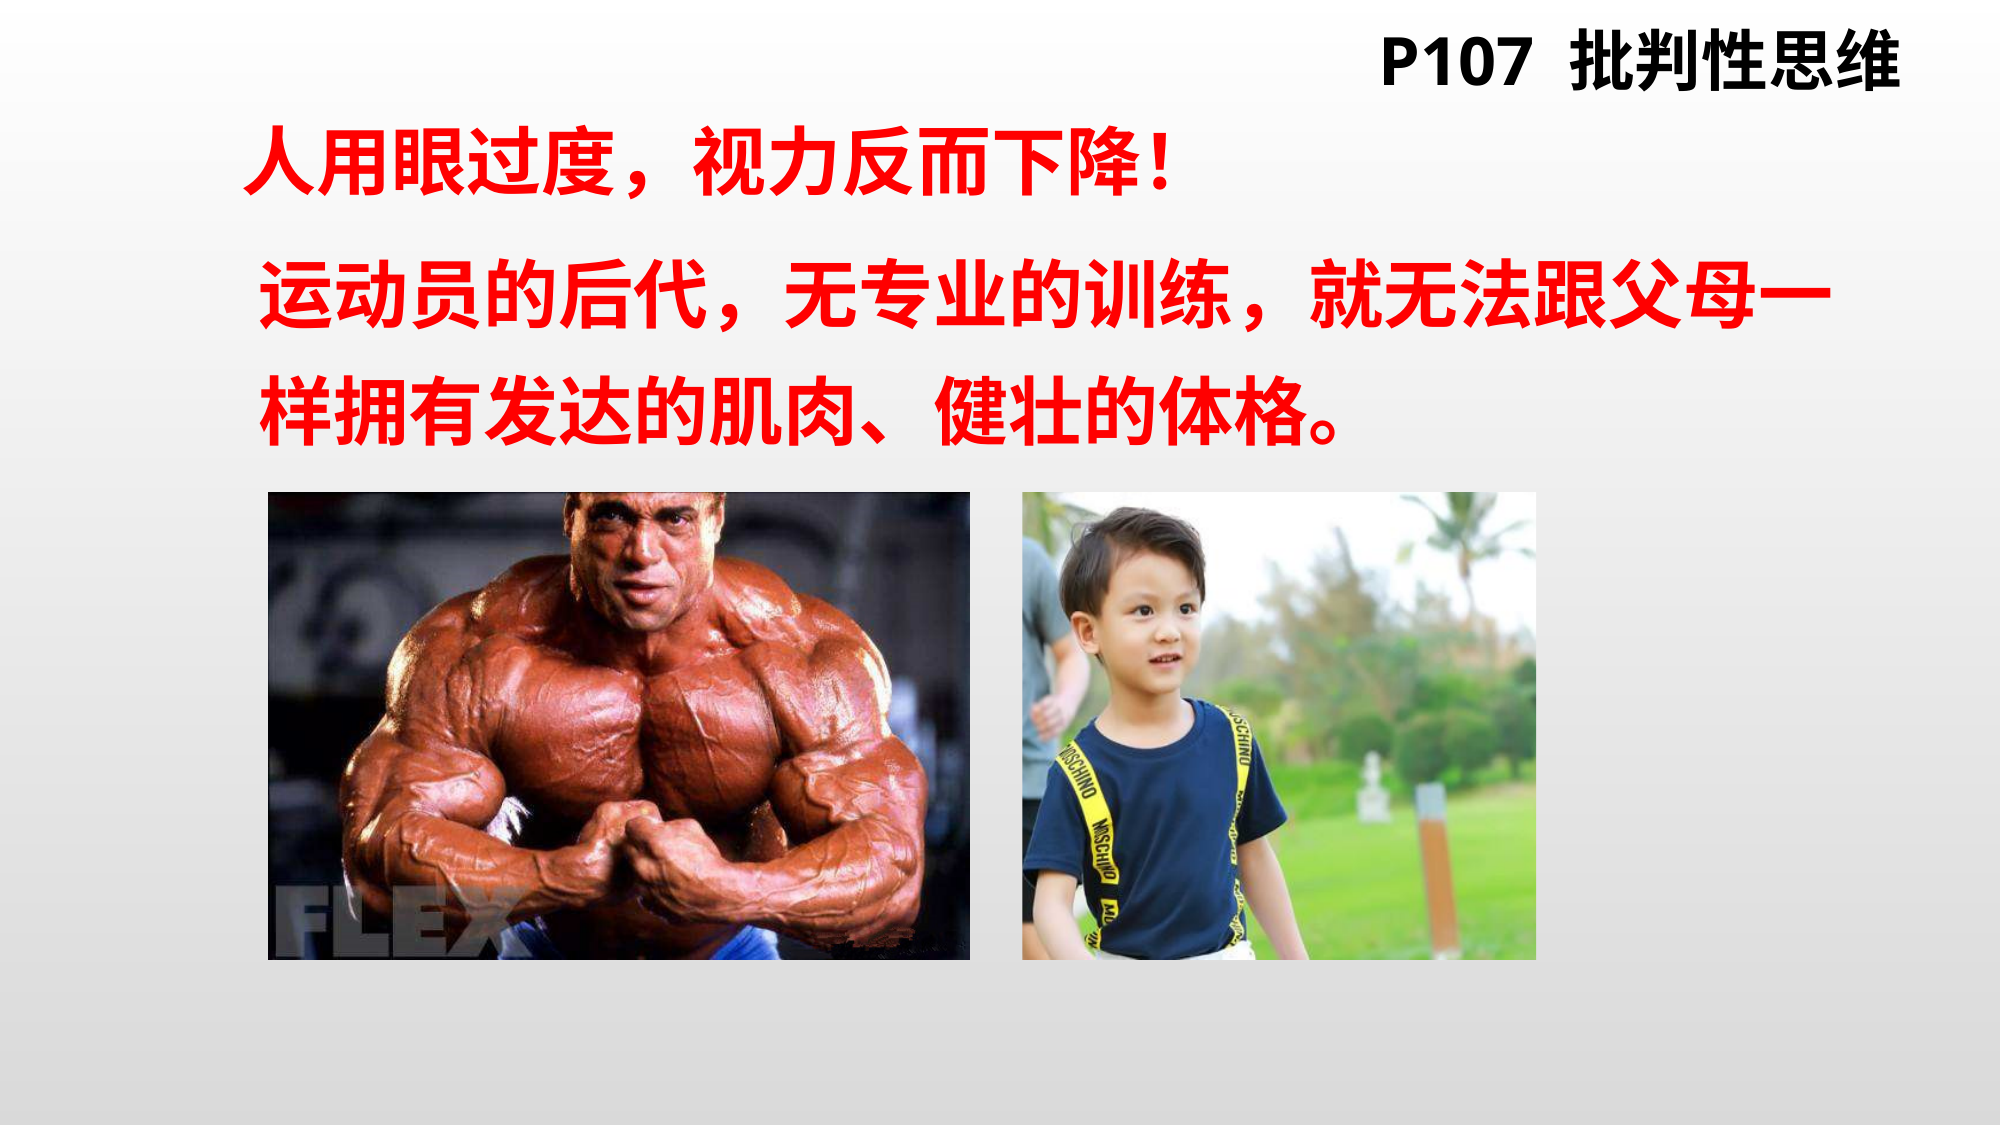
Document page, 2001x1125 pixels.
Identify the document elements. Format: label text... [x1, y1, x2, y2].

text_box 人用眼过度，视力反而下降！ [226, 80, 1209, 212]
text_box 运动员的后代，无专业的训练，就无法跟父母一样拥有发达的肌肉、健壮的体格。 [243, 213, 1852, 462]
picture [268, 492, 970, 960]
picture [1022, 492, 1537, 960]
text_box P107 批判性思维 [1363, 20, 2000, 108]
